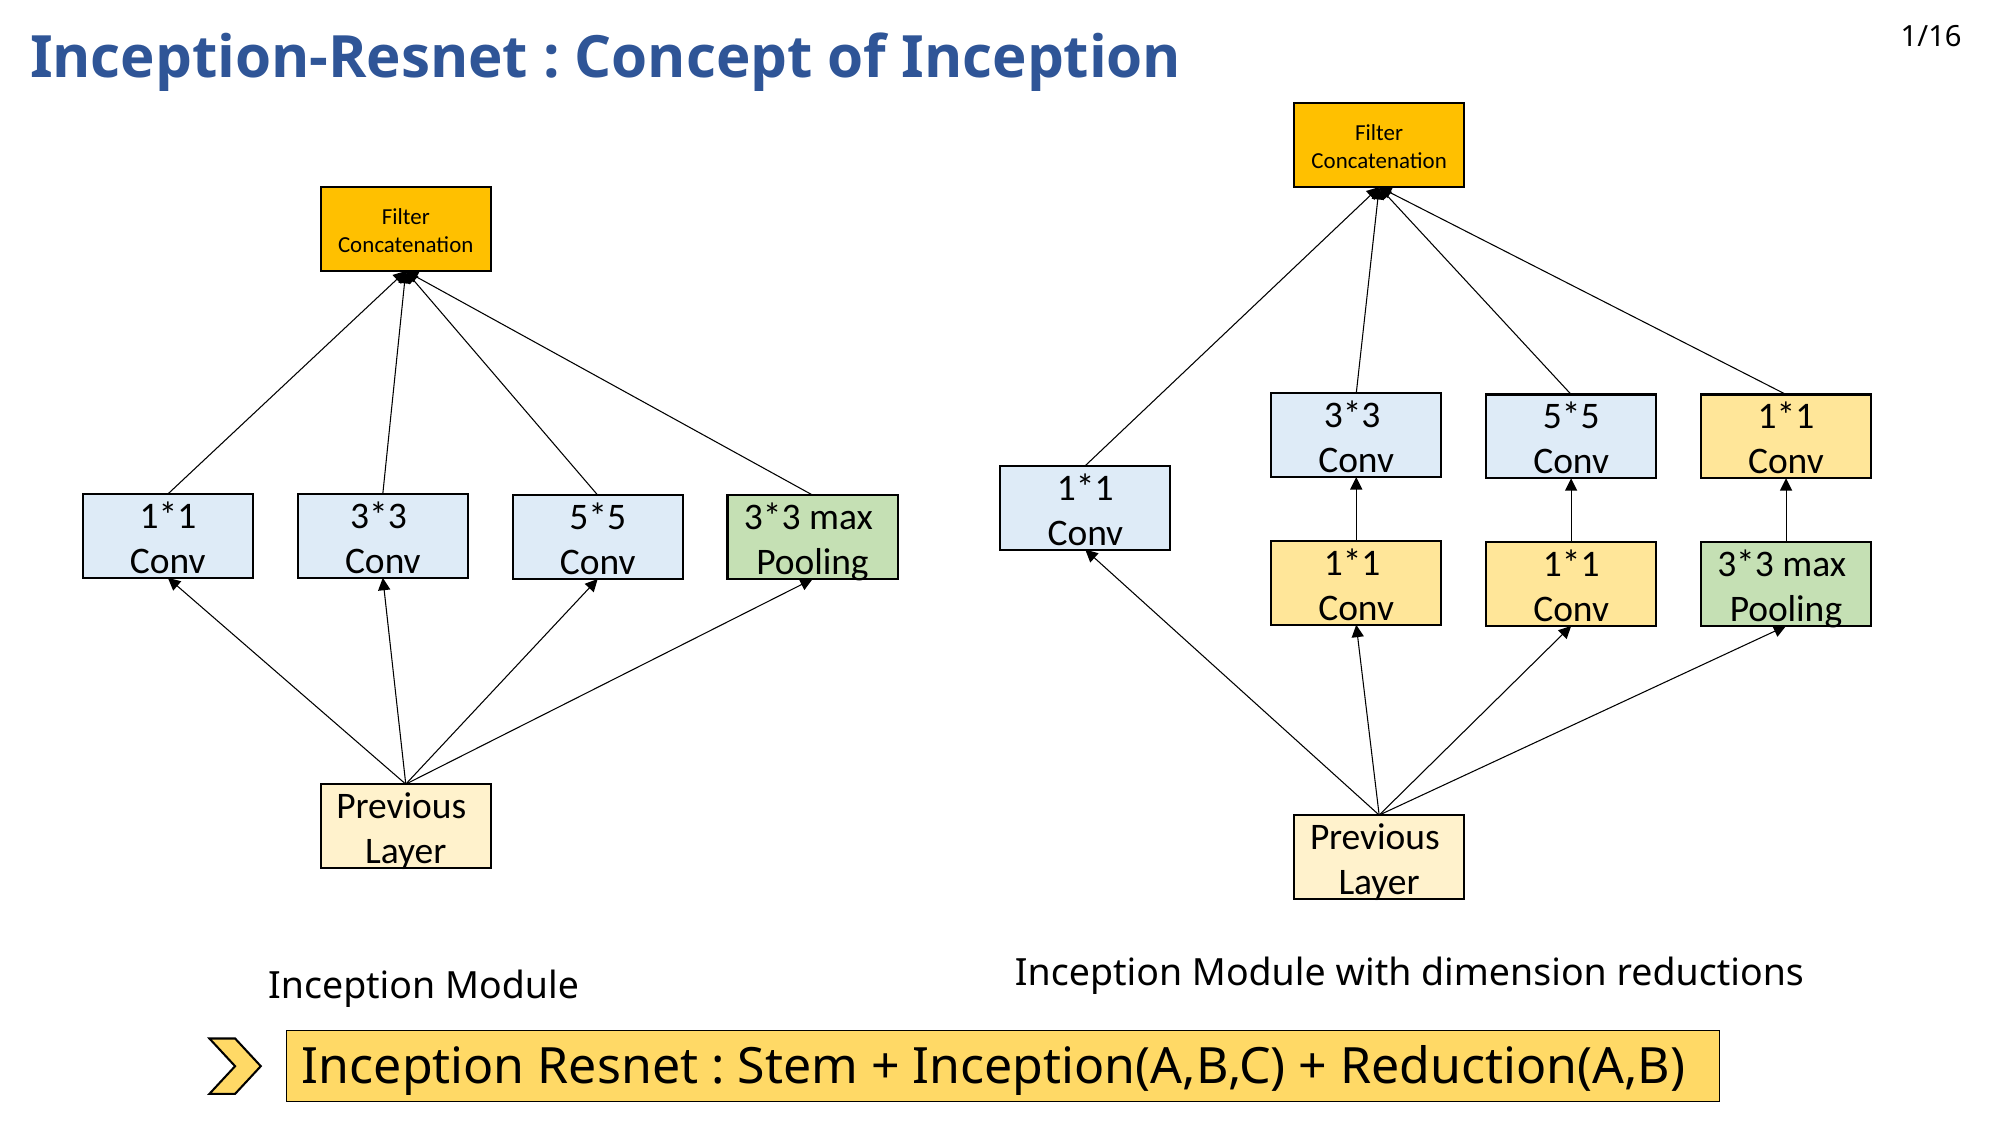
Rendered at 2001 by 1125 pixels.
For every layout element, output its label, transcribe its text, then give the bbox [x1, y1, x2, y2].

text_box Inception-Resnet : Concept of Inception [15, 12, 1874, 97]
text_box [382, 577, 406, 785]
text_box 3*3 Conv [1270, 395, 1442, 478]
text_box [1379, 187, 1787, 395]
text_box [167, 270, 382, 494]
text_box Inception Module [253, 959, 605, 1015]
text_box 5*5 Conv [1485, 395, 1657, 479]
text_box 1*1 Conv [82, 493, 254, 579]
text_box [382, 270, 405, 494]
text_box Inception Resnet : Stem + Inception(A,B,C) + Reduction(A,B) [286, 1030, 1720, 1102]
text_box 5*5 Conv [512, 496, 684, 578]
text_box Filter Concatenation [1293, 102, 1465, 187]
text_box 3*3 max Pooling [1700, 541, 1872, 627]
text_box Filter Concatenation [320, 186, 492, 270]
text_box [1356, 187, 1379, 394]
text_box 1*1 Conv [1485, 541, 1657, 625]
text_box Previous Layer [320, 784, 492, 869]
text_box 3*3 max Pooling [726, 494, 899, 580]
text_box 1/16 [1874, 7, 1988, 60]
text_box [1379, 625, 1787, 815]
text_box Inception Module with dimension reductions [1000, 946, 1874, 1001]
text_box 1*1 Conv [1270, 540, 1442, 625]
text_box Previous Layer [1293, 815, 1465, 900]
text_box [405, 270, 813, 496]
text_box 1*1 Conv [999, 465, 1171, 551]
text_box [1085, 187, 1380, 466]
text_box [405, 578, 813, 784]
text_box 1*1 Conv [1700, 393, 1872, 479]
text_box 3*3 Conv [297, 494, 469, 578]
text_box [207, 1037, 263, 1095]
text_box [167, 577, 382, 785]
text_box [1085, 549, 1380, 816]
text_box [1356, 624, 1380, 816]
